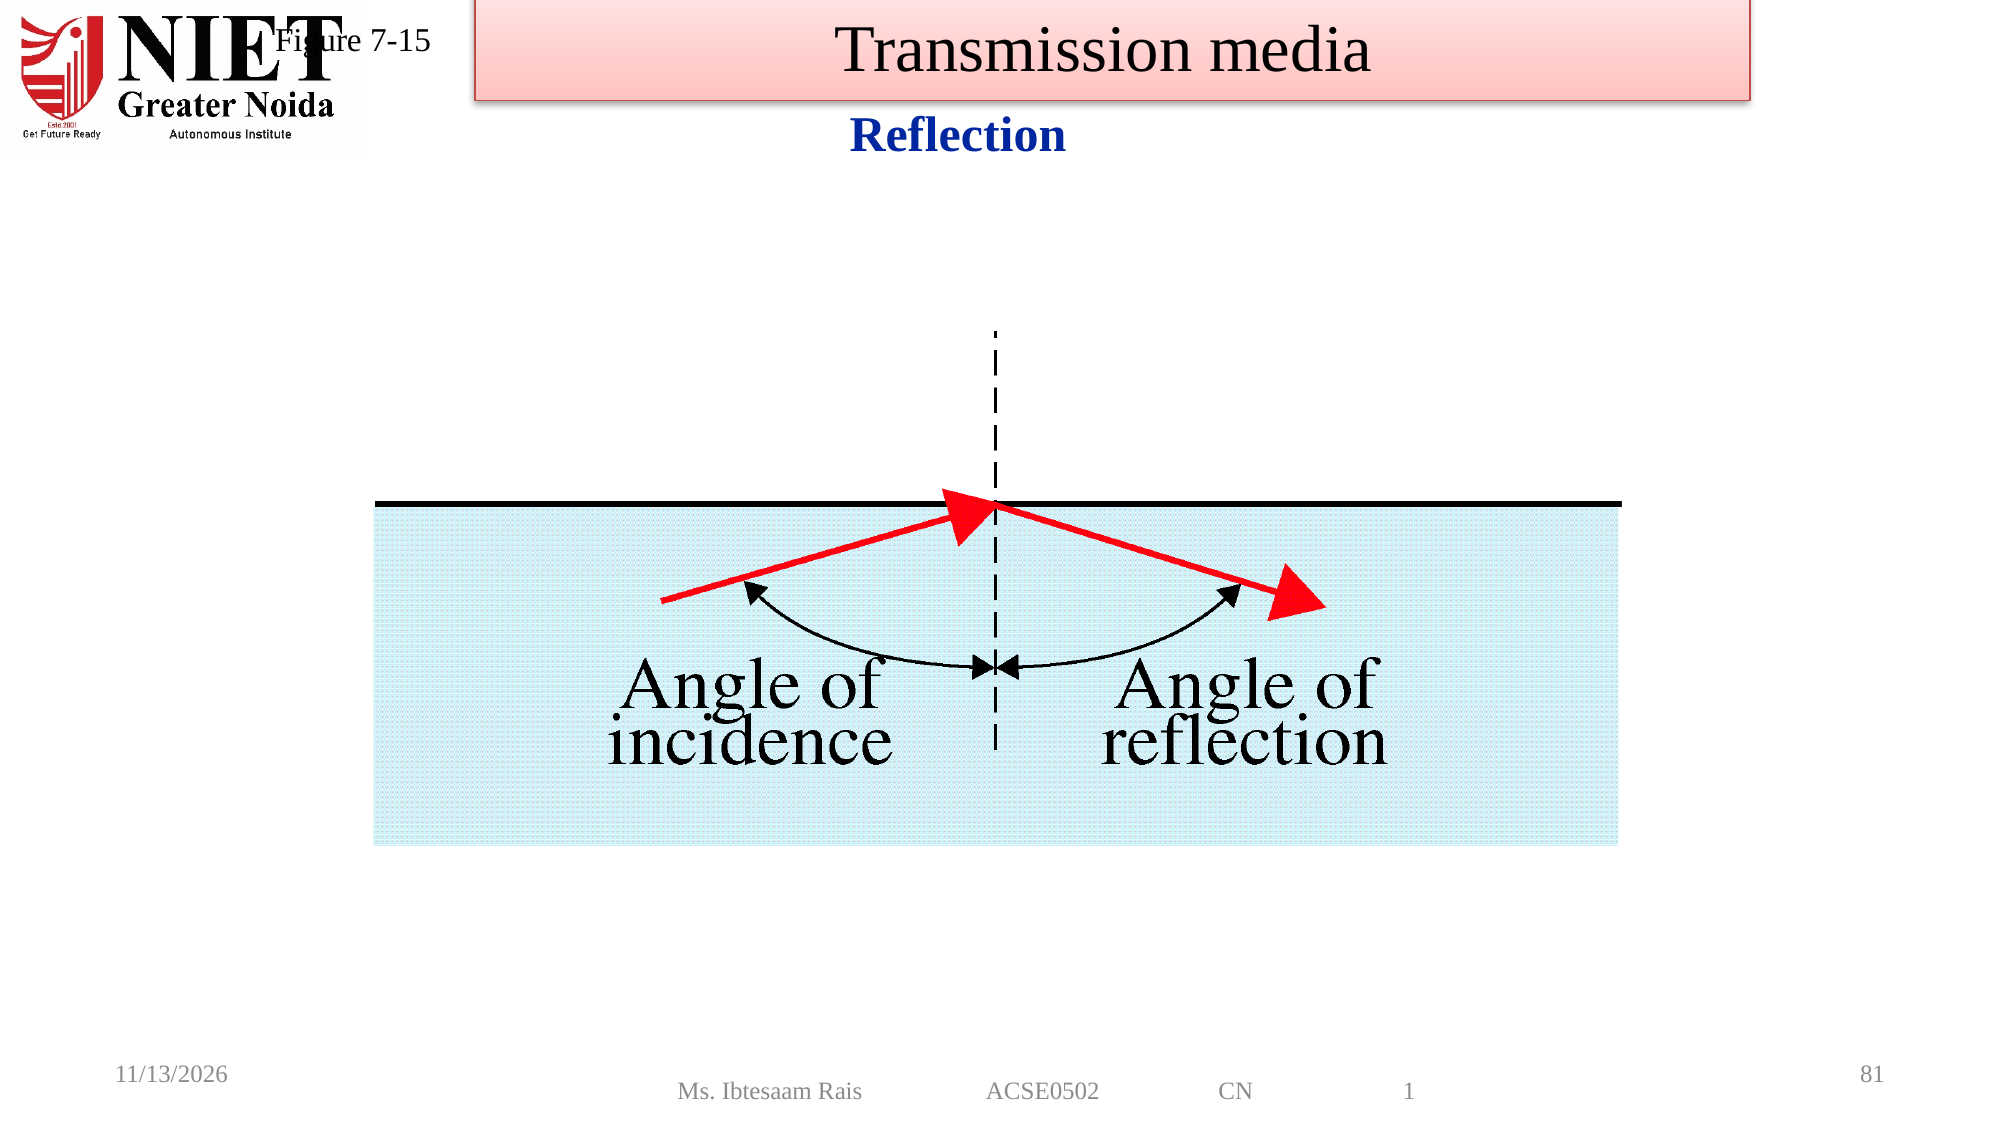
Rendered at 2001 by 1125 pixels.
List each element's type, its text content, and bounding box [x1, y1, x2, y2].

text_box Figure 7-15 [260, 11, 447, 66]
picture [0, 0, 363, 156]
text_box Transmission media [474, 0, 1751, 101]
picture [372, 331, 1622, 927]
text_box Reflection [834, 110, 1082, 169]
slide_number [99, 1042, 567, 1103]
slide_number 81 [1433, 1042, 1900, 1103]
footer Ms. Ibtesaam Rais ACSE0502 CN 1 [624, 1054, 1469, 1125]
